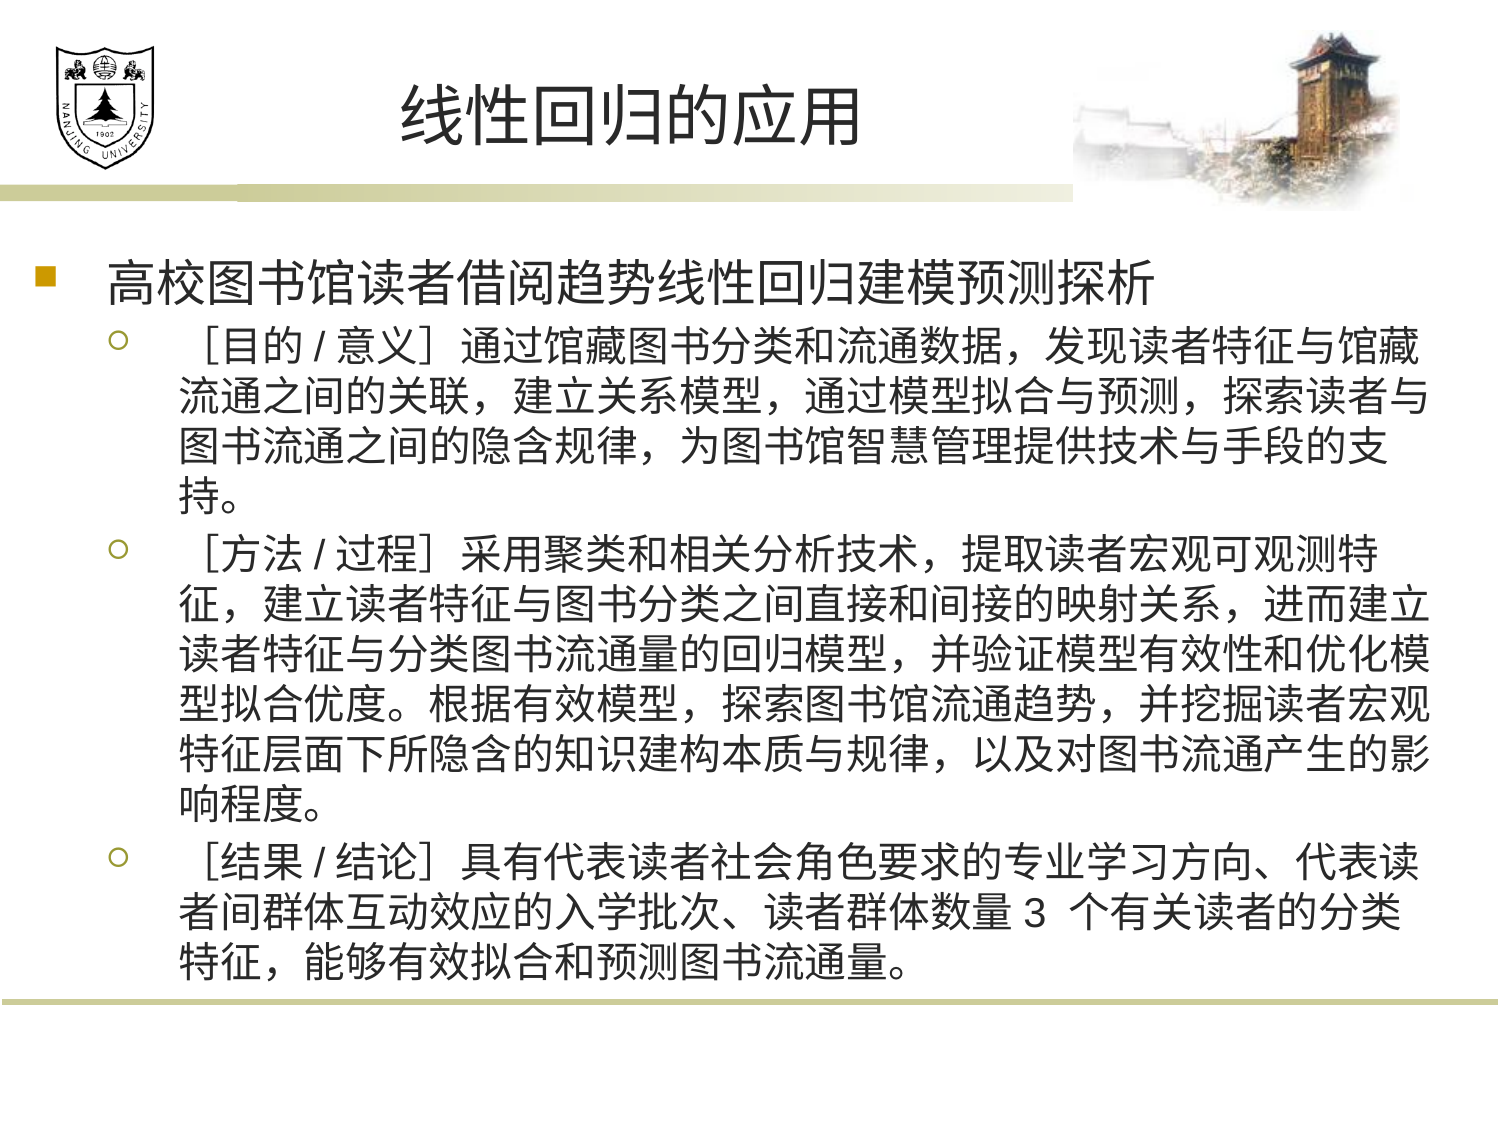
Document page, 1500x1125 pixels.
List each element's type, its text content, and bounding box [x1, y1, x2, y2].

picture [1073, 30, 1400, 211]
title 线性回归的应用 [171, 66, 1093, 161]
list 高校图书馆读者借阅趋势线性回归建模预测探析 ［目的/意义］通过馆藏图书分类和流通数据，发现读者特征与馆藏流通之间的关联，建立关系模型，通过模型拟合与预测，探索读者与图书流通之间的隐含规律，为图书馆智慧管理提供技术与手段的支持。 ［方法/过程］采用聚类和相关分析技术，提取读者宏观可观测特征，建立读者特征与图书分类之间直接和间接的映射关系，进而建立读者特征与分类图书流通量的回归模型，并验证模型有效性和优化模型拟合优度。根据有效模型，探索图书馆流通趋势，并挖掘读者宏观特征层面下所隐含的知识建构本质与规律，以及对图书流通产生的影响程度。 ［结果/结论］具有代表读者社会角色要求的专业学习方向、代表读者间群体互动效应的入学批次、读者群体数量3 个有关读者的分类特征，能够有效拟合和预测图书流通量。 [17, 243, 1459, 976]
picture [50, 42, 160, 173]
picture [2, 999, 1498, 1005]
